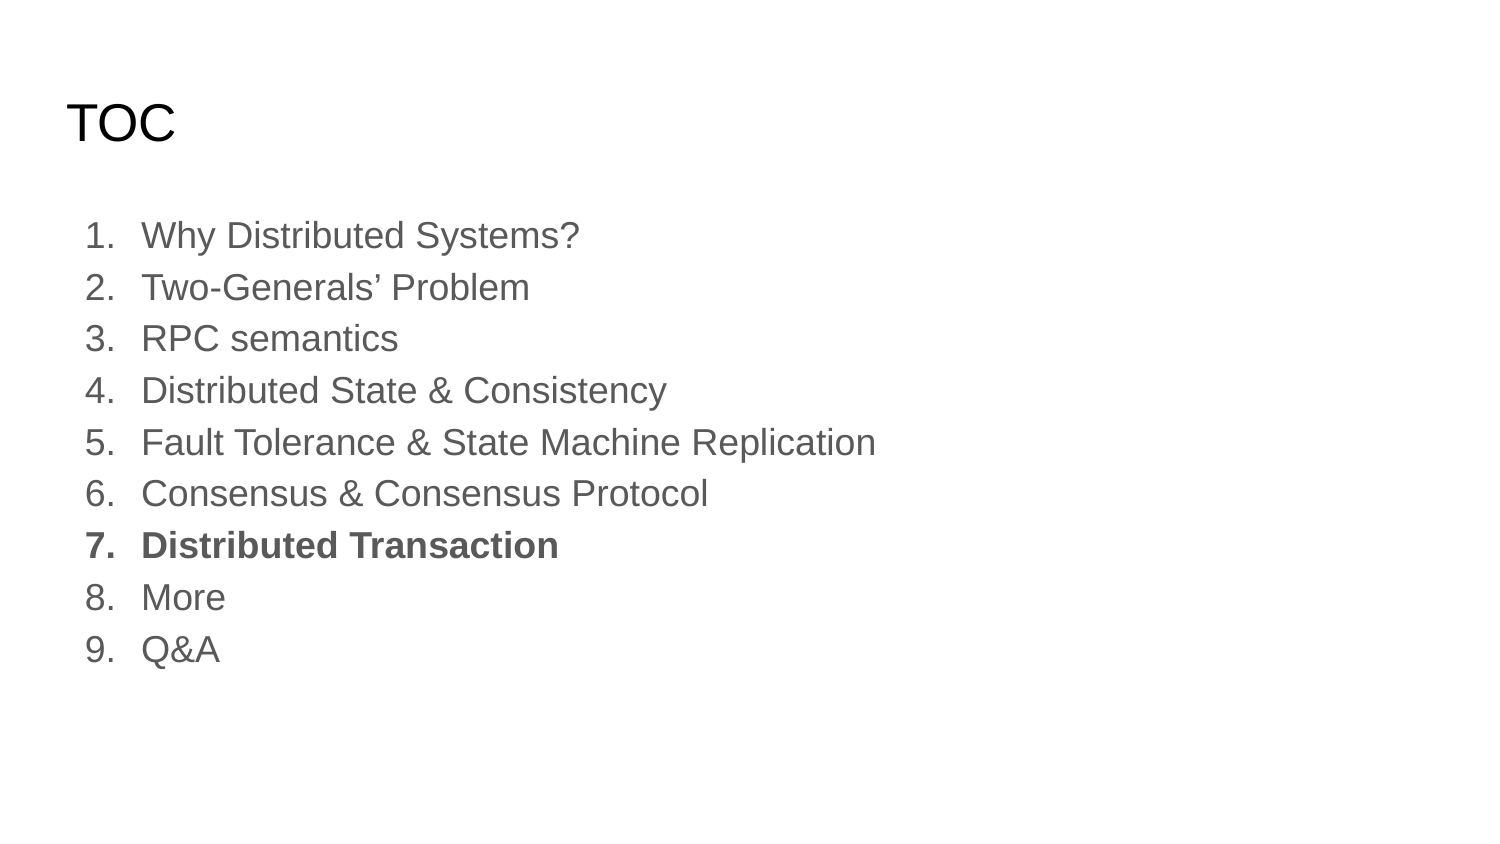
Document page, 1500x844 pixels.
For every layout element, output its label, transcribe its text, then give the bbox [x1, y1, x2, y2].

list Why Distributed Systems? Two-Generals’ Problem RPC semantics Distributed State & Consistency Fault Tolerance & State Machine Replication Consensus & Consensus Protocol Distributed Transaction More Q&A [51, 189, 1449, 750]
title TOC [51, 72, 1449, 167]
